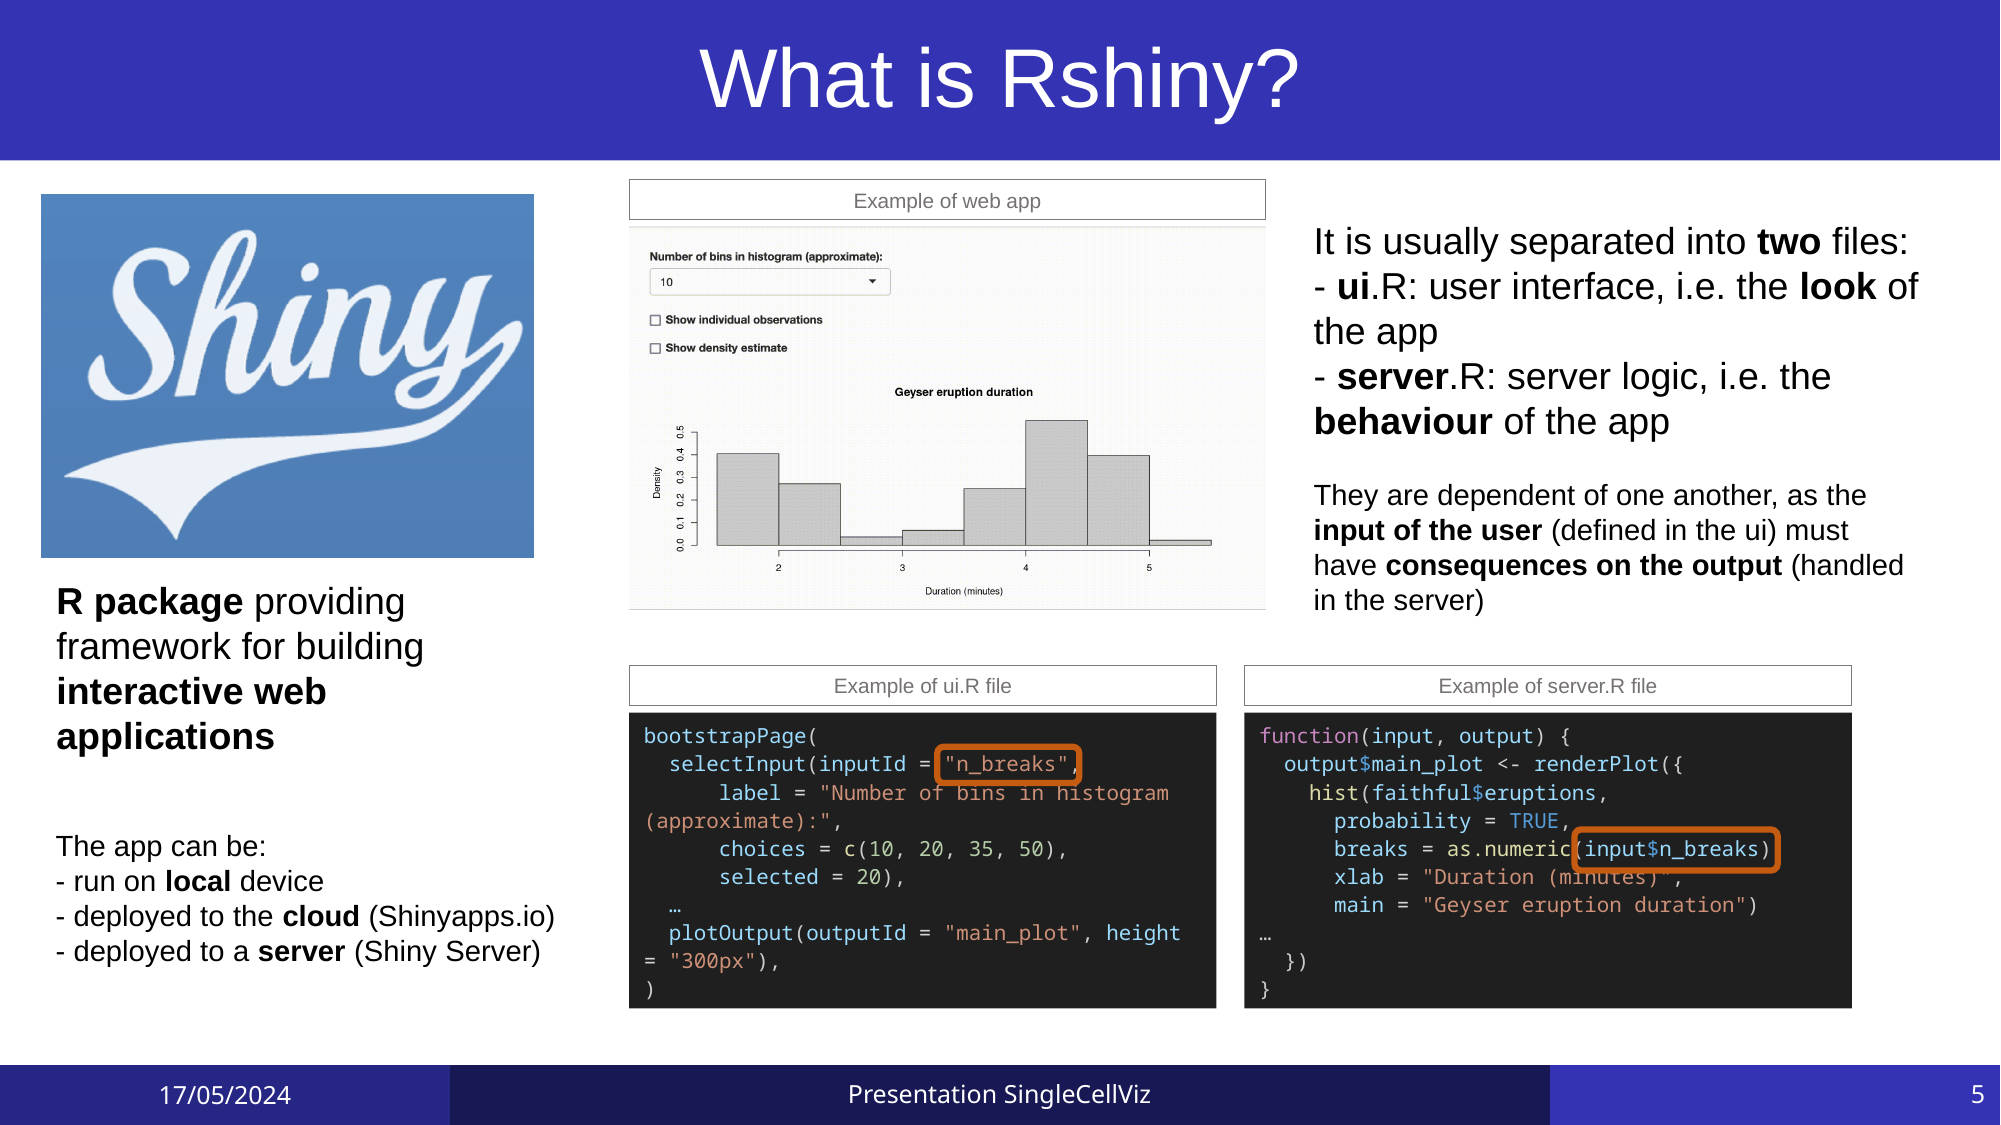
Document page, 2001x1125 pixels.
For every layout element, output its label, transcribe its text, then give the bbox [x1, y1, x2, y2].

slide_number 5 [1550, 1065, 2000, 1125]
footer Presentation SingleCellViz [450, 1065, 1550, 1125]
text_box Example of ui.R file [629, 665, 1217, 706]
text_box [1573, 828, 1779, 872]
text_box It is usually separated into two files: - ui.R: user interface, i.e. the look of the app - server.R: server logic, i.e. the behaviour of the app They are dependent of one another, as the input of the user (defined in the ui) must have consequences on the output (handled in the server) [1299, 209, 1935, 624]
text_box Example of web app [629, 179, 1266, 220]
picture [41, 194, 534, 559]
text_box bootstrapPage( selectInput(inputId = "n_breaks", label = "Number of bins in histogram (approximate):", choices = c(10, 20, 35, 50), selected = 20), … plotOutput(outputId = "main_plot", height = "300px"), ) [629, 712, 1217, 1009]
picture [629, 226, 1266, 610]
text_box [936, 745, 1081, 784]
text_box Example of server.R file [1244, 665, 1852, 706]
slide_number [0, 1065, 450, 1125]
text_box The app can be: - run on local device - deployed to the cloud (Shinyapps.io) - deployed to a server (Shiny Server) [40, 820, 602, 975]
title What is Rshiny? [0, 0, 2000, 161]
text_box function(input, output) { output$main_plot <- renderPlot({ hist(faithful$eruptions, probability = TRUE, breaks = as.numeric(input$n_breaks), xlab = "Duration (minutes)", main = "Geyser eruption duration") … }) } [1244, 712, 1852, 1009]
text_box R package providing framework for building interactive web applications [41, 569, 534, 765]
